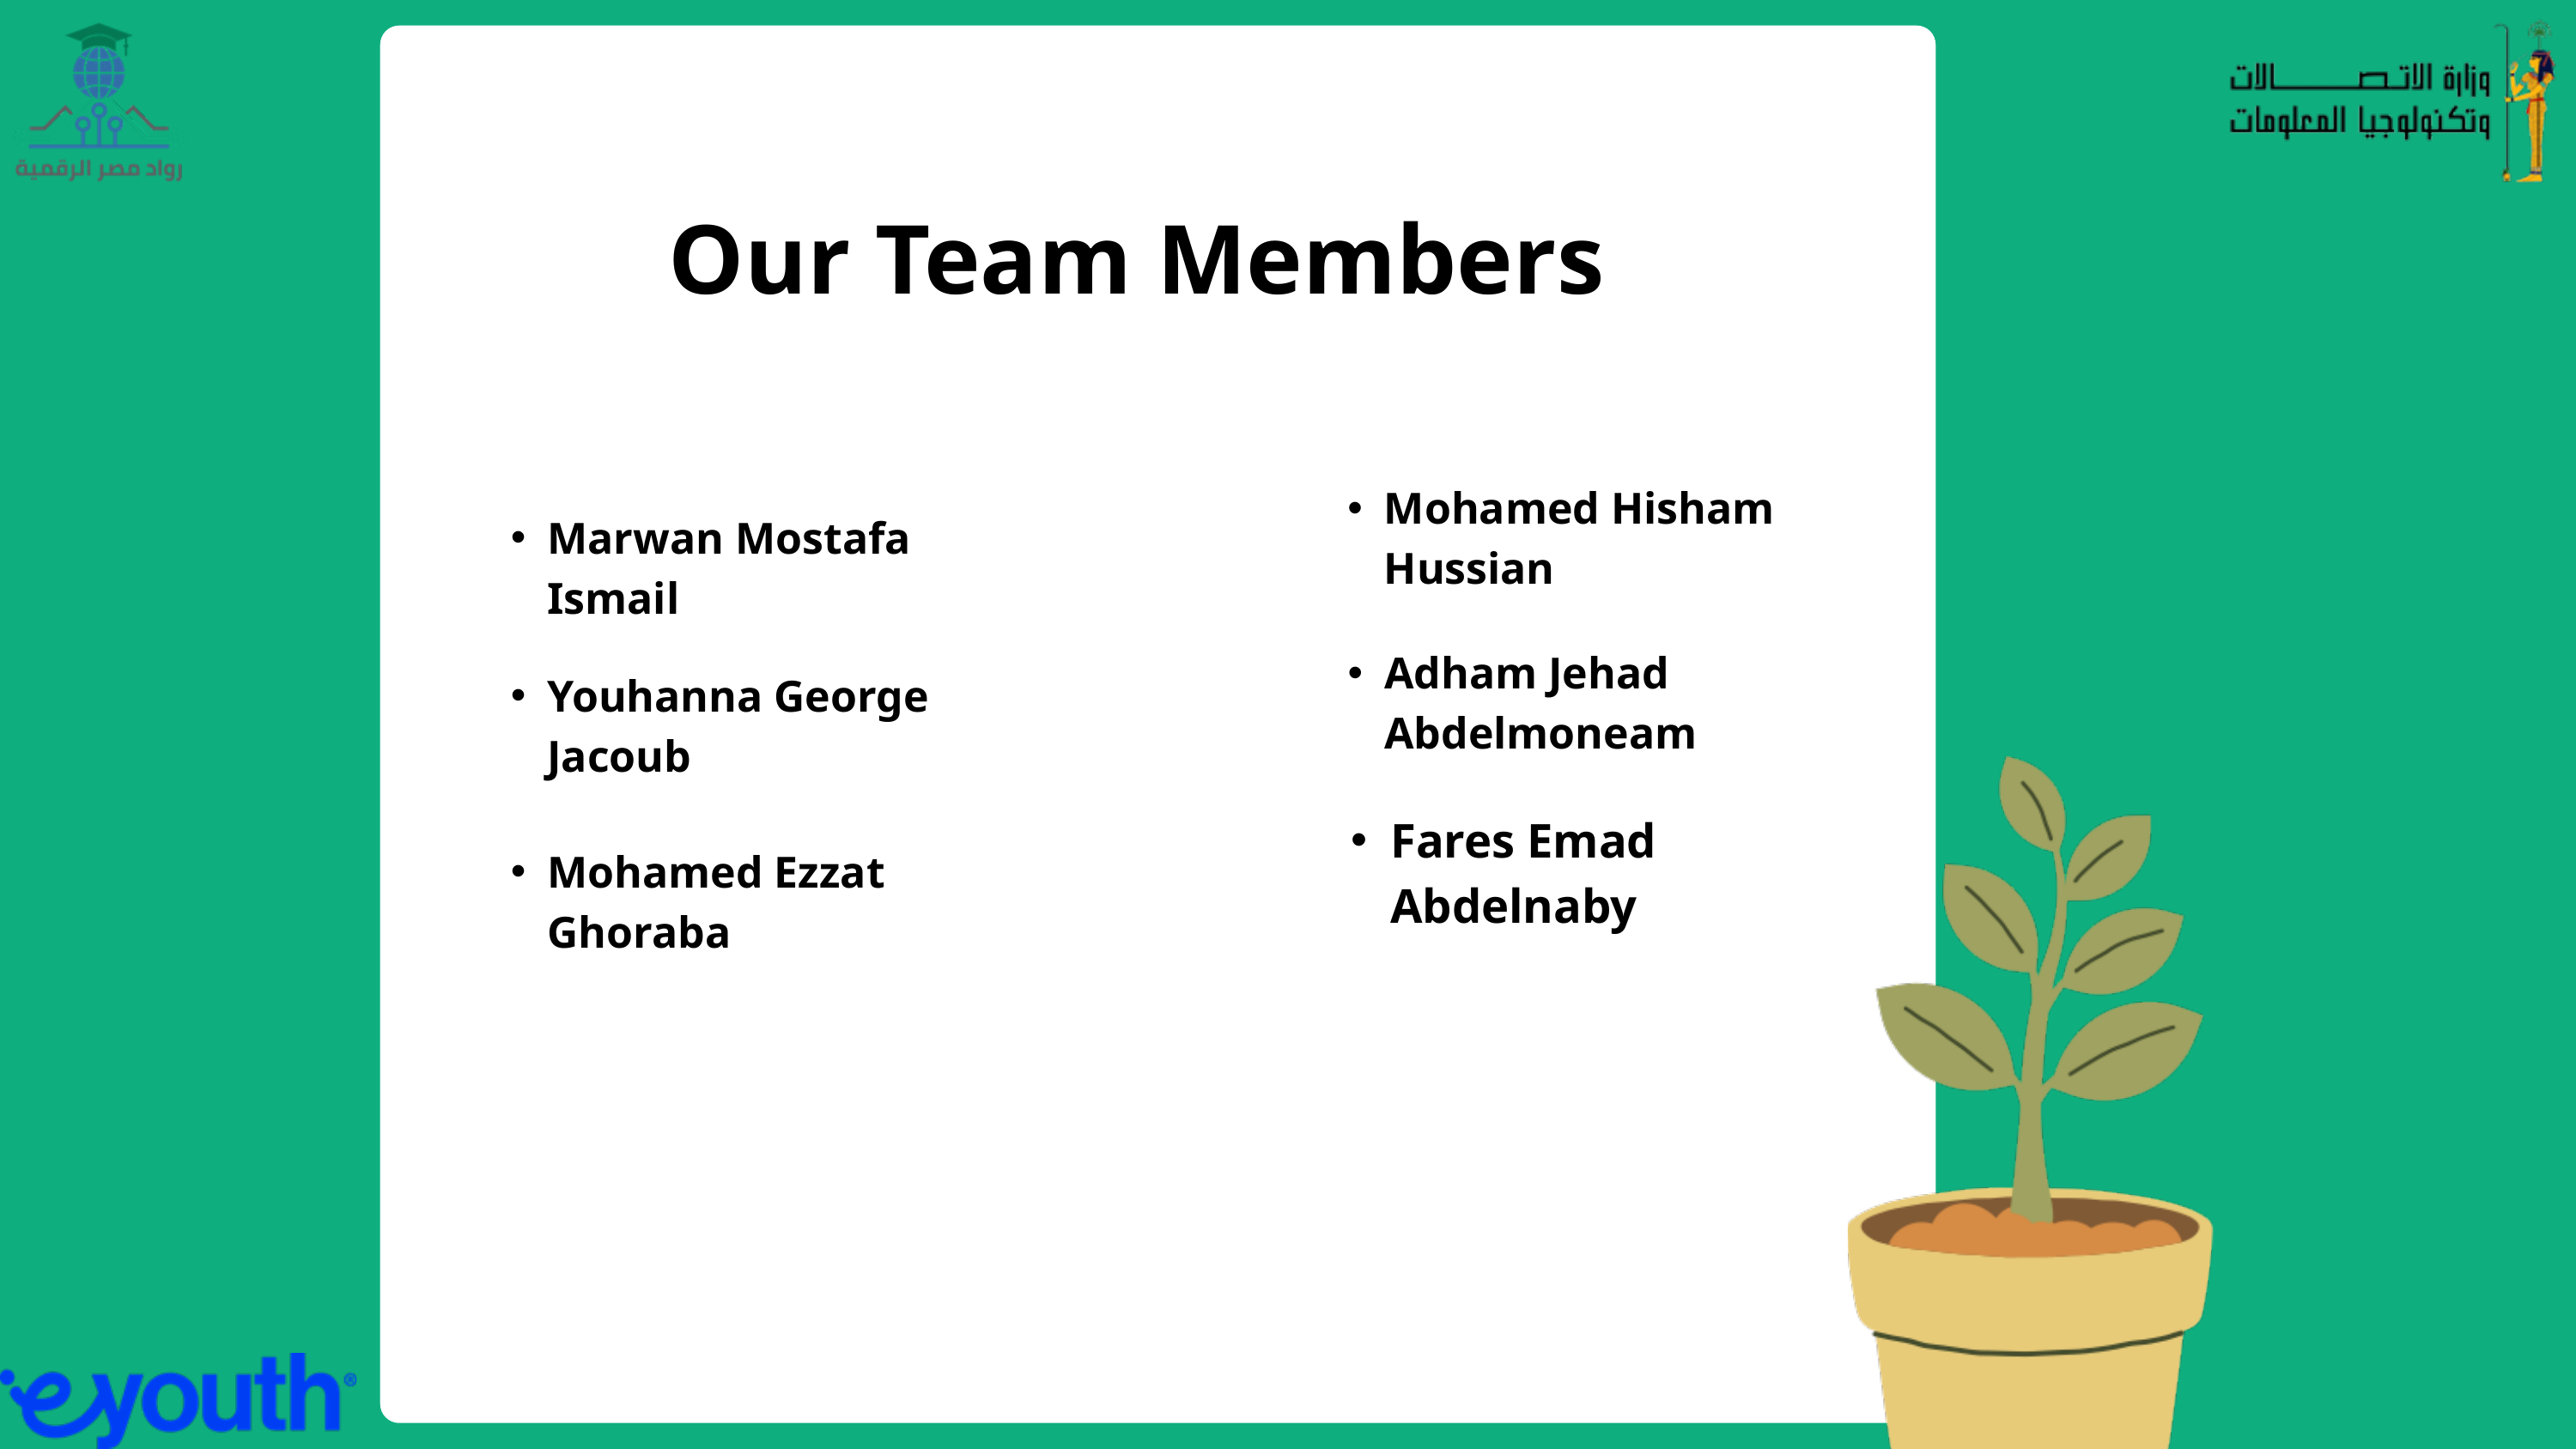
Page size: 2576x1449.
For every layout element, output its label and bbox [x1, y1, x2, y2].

text_box [380, 25, 1936, 1423]
text_box [0, 1353, 357, 1449]
text_box [1847, 756, 2214, 1449]
text_box [0, 0, 259, 254]
text_box [2219, 15, 2576, 192]
